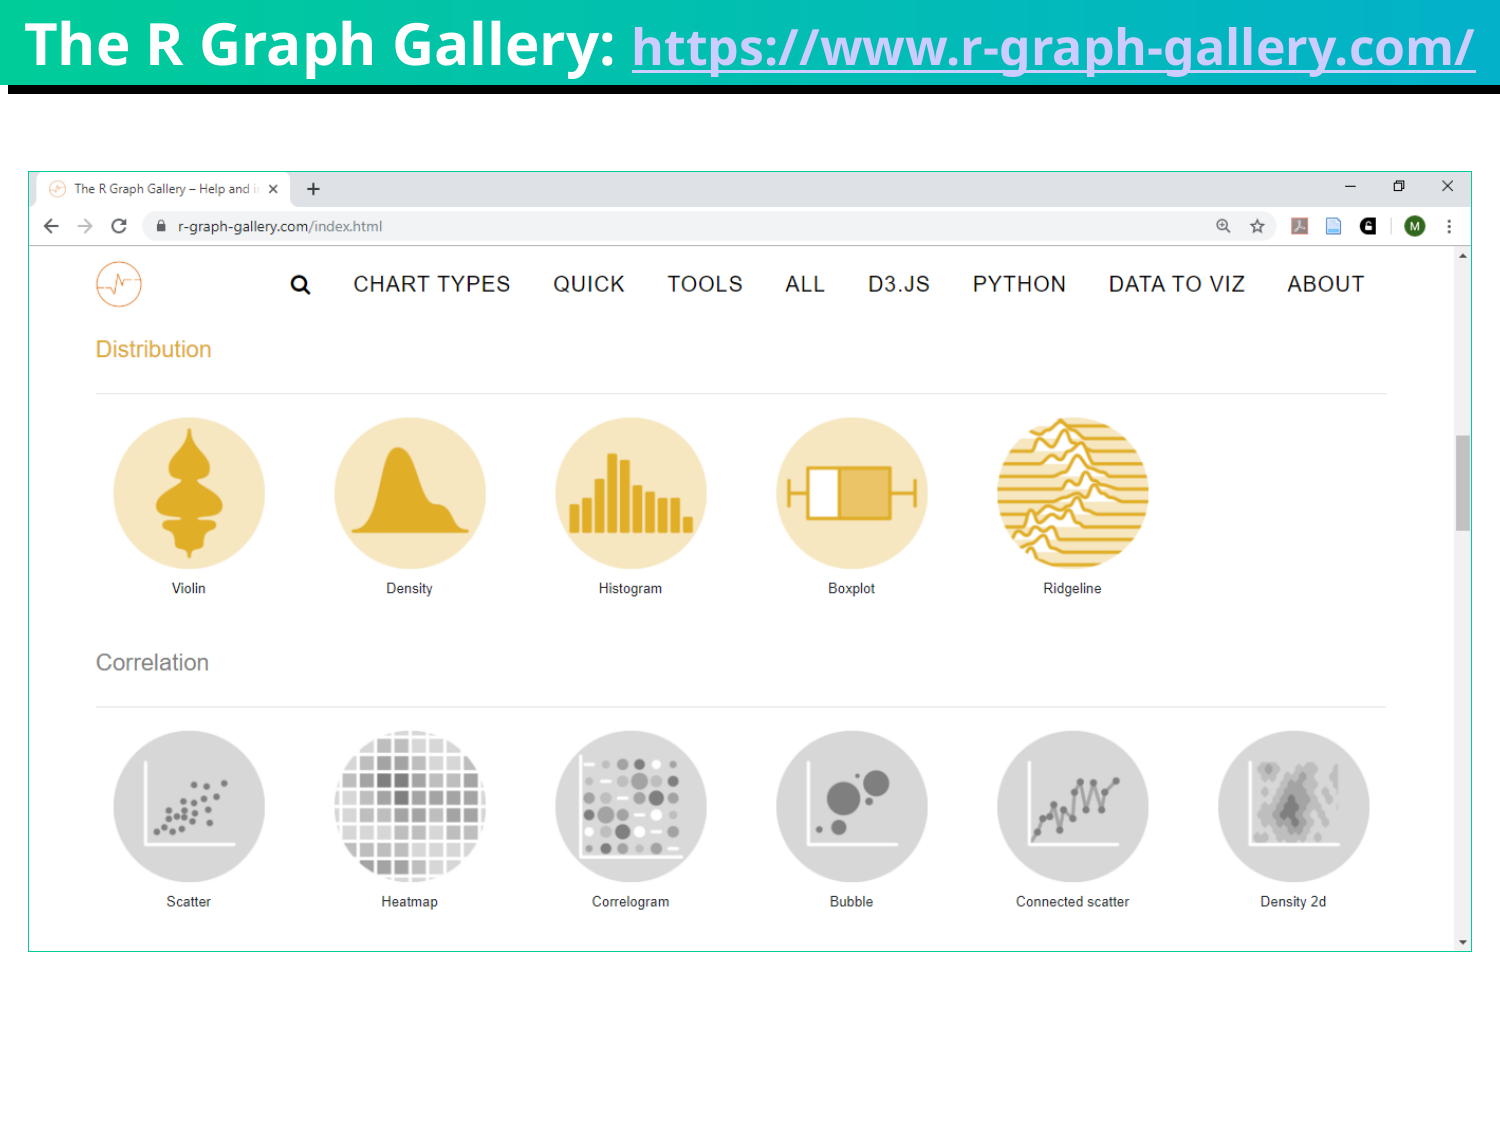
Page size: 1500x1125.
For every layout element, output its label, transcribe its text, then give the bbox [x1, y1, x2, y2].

title The R Graph Gallery: https://www.r-graph-gallery.com/ [0, 0, 1500, 86]
picture [28, 171, 1472, 952]
